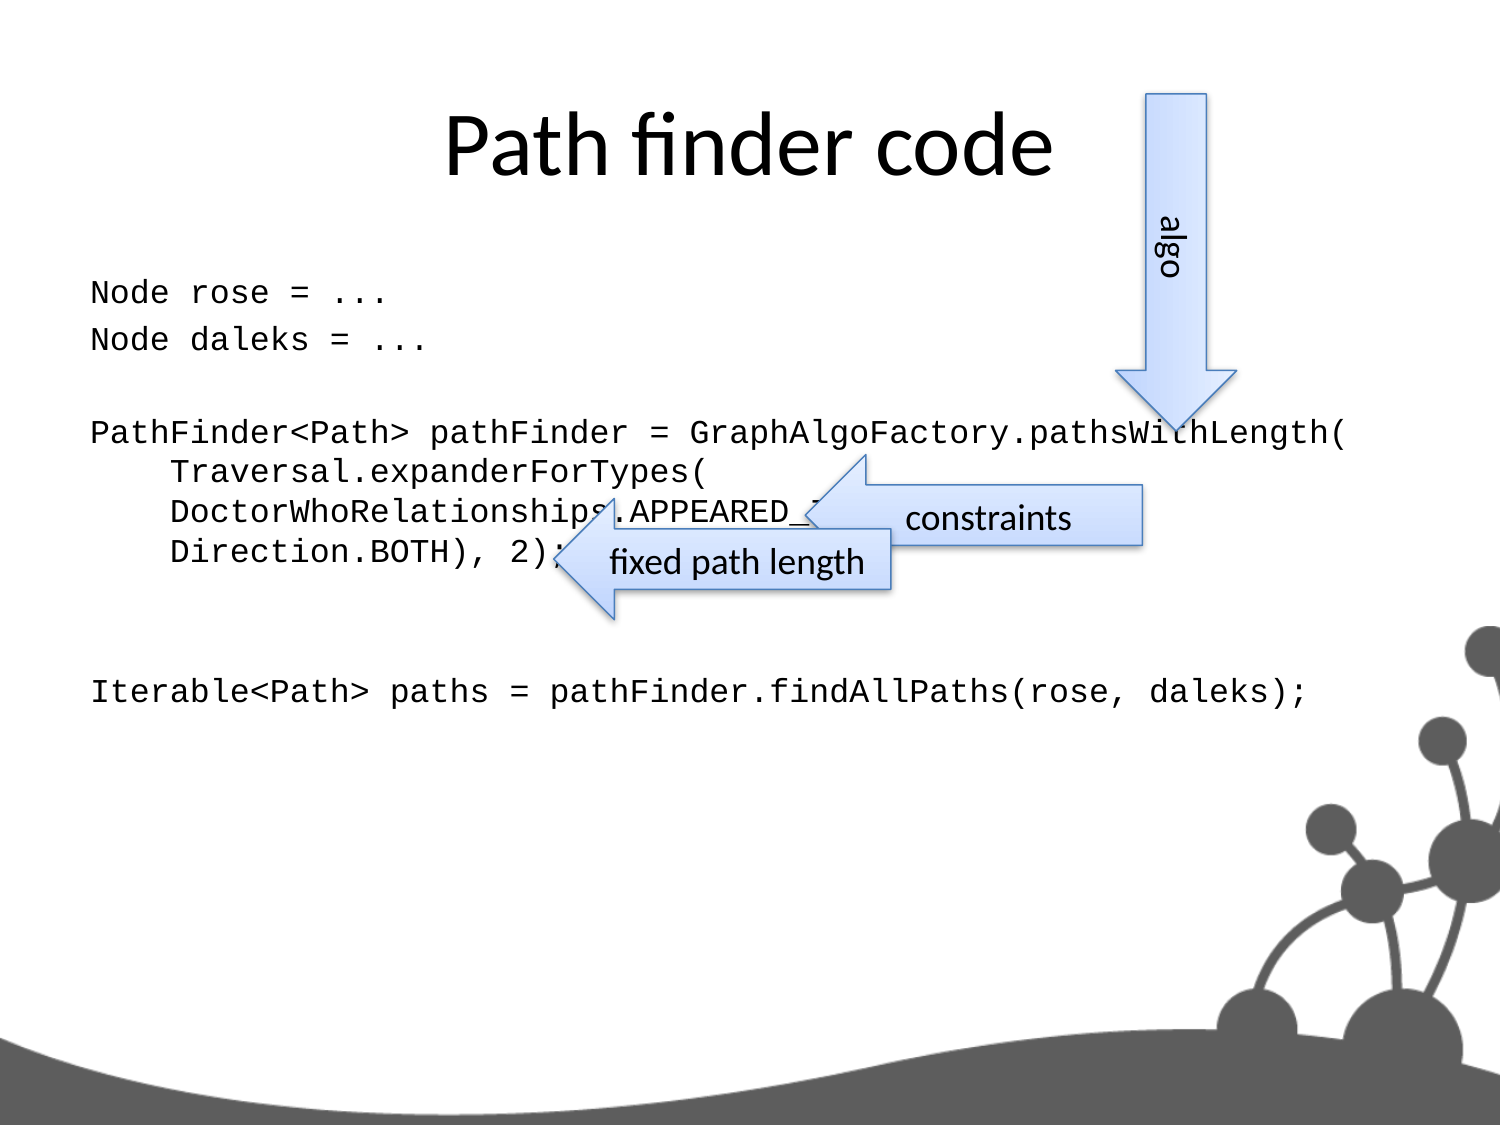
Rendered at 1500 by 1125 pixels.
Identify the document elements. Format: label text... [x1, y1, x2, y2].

list Node rose = ... Node daleks = ... PathFinder<Path> pathFinder = GraphAlgoFactory.pathsWithLength( Traversal.expanderForTypes( DoctorWhoRelationships.APPEARED_IN, Direction.BOTH), 2); Iterable<Path> paths = pathFinder.findAllPaths(rose, daleks); [75, 262, 1425, 1005]
text_box constraints [804, 453, 1144, 547]
text_box fixed path length [553, 497, 892, 621]
text_box algo [1114, 93, 1238, 432]
title Path finder code [75, 45, 1425, 233]
